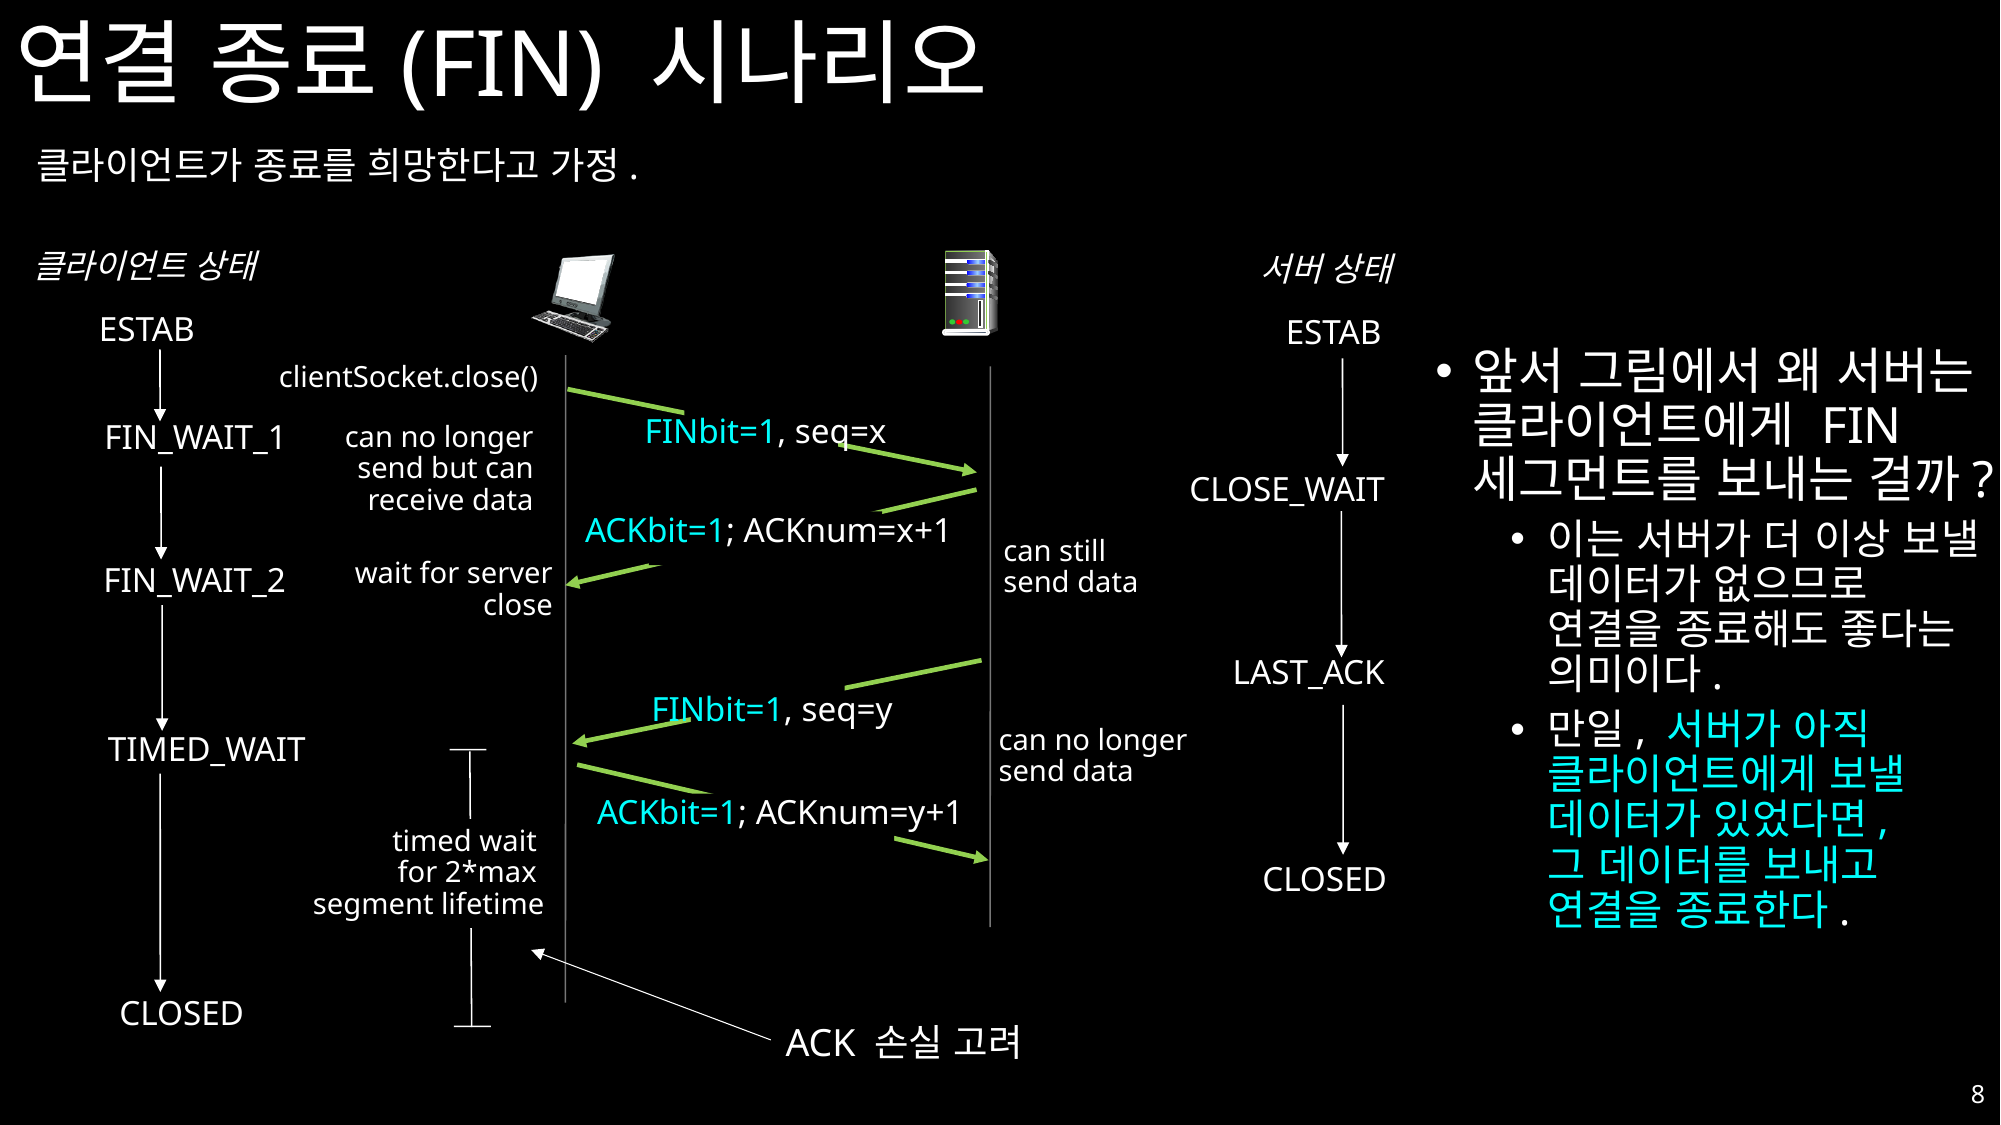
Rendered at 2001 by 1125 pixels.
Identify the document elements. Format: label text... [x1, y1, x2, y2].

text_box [572, 648, 982, 744]
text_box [264, 350, 977, 525]
text_box 서버 상태 [1246, 240, 1407, 296]
text_box 클라이언트가 종료를 희망한다고 가정. [21, 134, 711, 194]
title 연결 종료(FIN) 시나리오 [0, 0, 2000, 135]
text_box ESTAB [1270, 303, 1397, 358]
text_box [942, 250, 999, 335]
text_box 클라이언트 상태 [18, 238, 272, 293]
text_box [91, 604, 322, 777]
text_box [86, 349, 306, 465]
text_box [989, 510, 1405, 796]
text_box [101, 749, 557, 1040]
text_box ACK 손실 고려 [770, 1011, 1164, 1071]
text_box ESTAB [83, 300, 210, 356]
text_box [1169, 358, 1406, 517]
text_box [1244, 704, 1405, 906]
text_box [577, 764, 989, 861]
list 앞서 그림에서 왜 서버는 클라이언트에게 FIN 세그먼트를 보내는 걸까? 이는 서버가 더 이상 보낼 데이터가 없으므로 연결을 종료해도 좋다는 의미이다. 만일, 서버가 아직 클라이언트에게 보낼 데이터가 있었다면, 그 데이터를 보내고 연결을 종료한다. [1420, 338, 2000, 1047]
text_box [510, 250, 617, 349]
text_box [335, 489, 1152, 631]
slide_number 8 [1550, 1065, 2000, 1125]
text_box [531, 949, 771, 1040]
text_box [85, 466, 305, 607]
